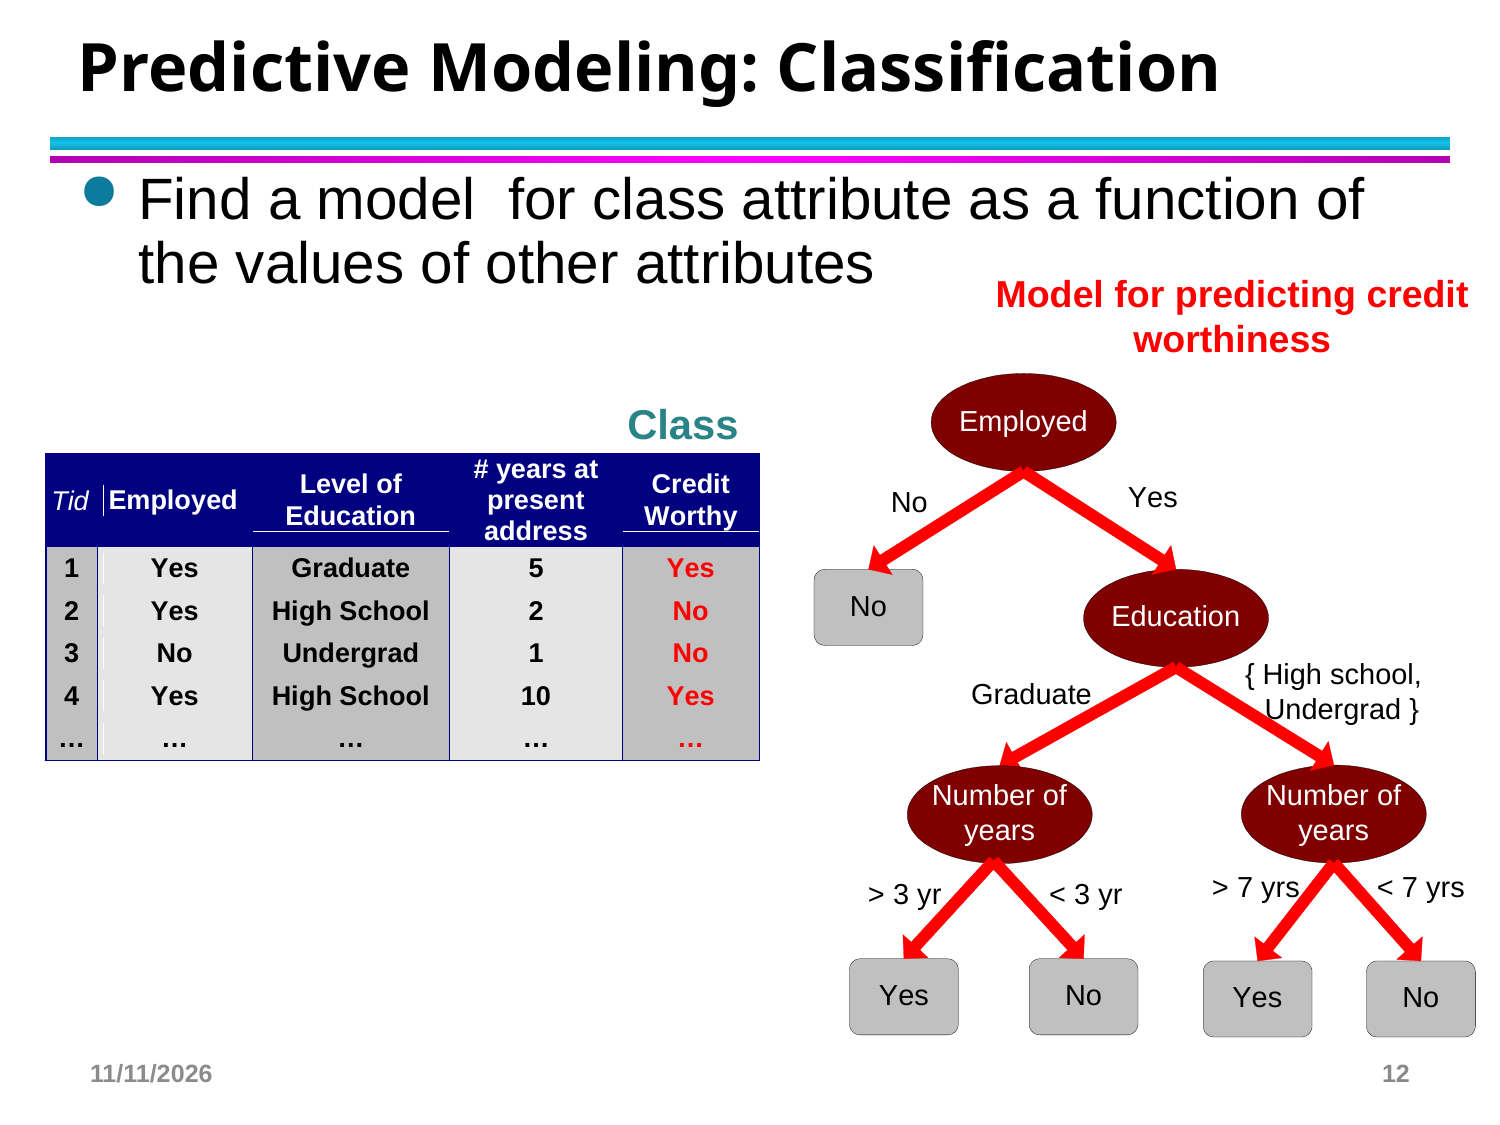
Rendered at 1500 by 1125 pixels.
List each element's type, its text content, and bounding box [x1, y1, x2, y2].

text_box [37, 452, 766, 776]
list Find a model for class attribute as a function of the values of other attributes [67, 162, 1432, 1038]
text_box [812, 371, 1488, 1051]
text_box Class [612, 390, 775, 456]
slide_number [75, 1042, 425, 1103]
text_box Predictive Modeling: Classification [62, 24, 1421, 113]
text_box Model for predicting credit worthiness [975, 262, 1475, 368]
slide_number 12 [1074, 1060, 1425, 1103]
